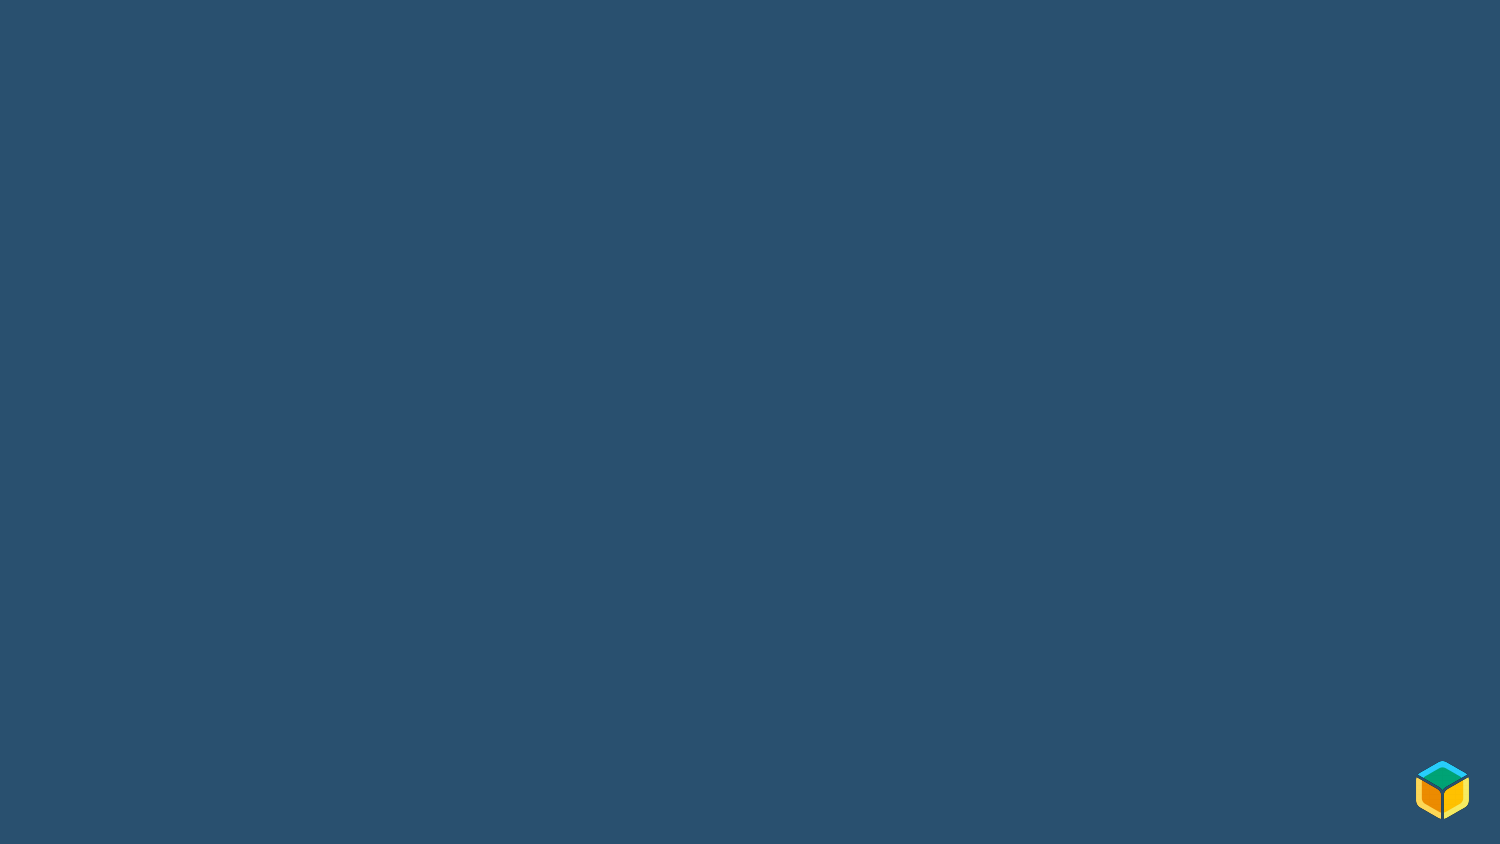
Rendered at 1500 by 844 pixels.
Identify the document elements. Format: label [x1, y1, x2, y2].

picture [1416, 761, 1469, 819]
